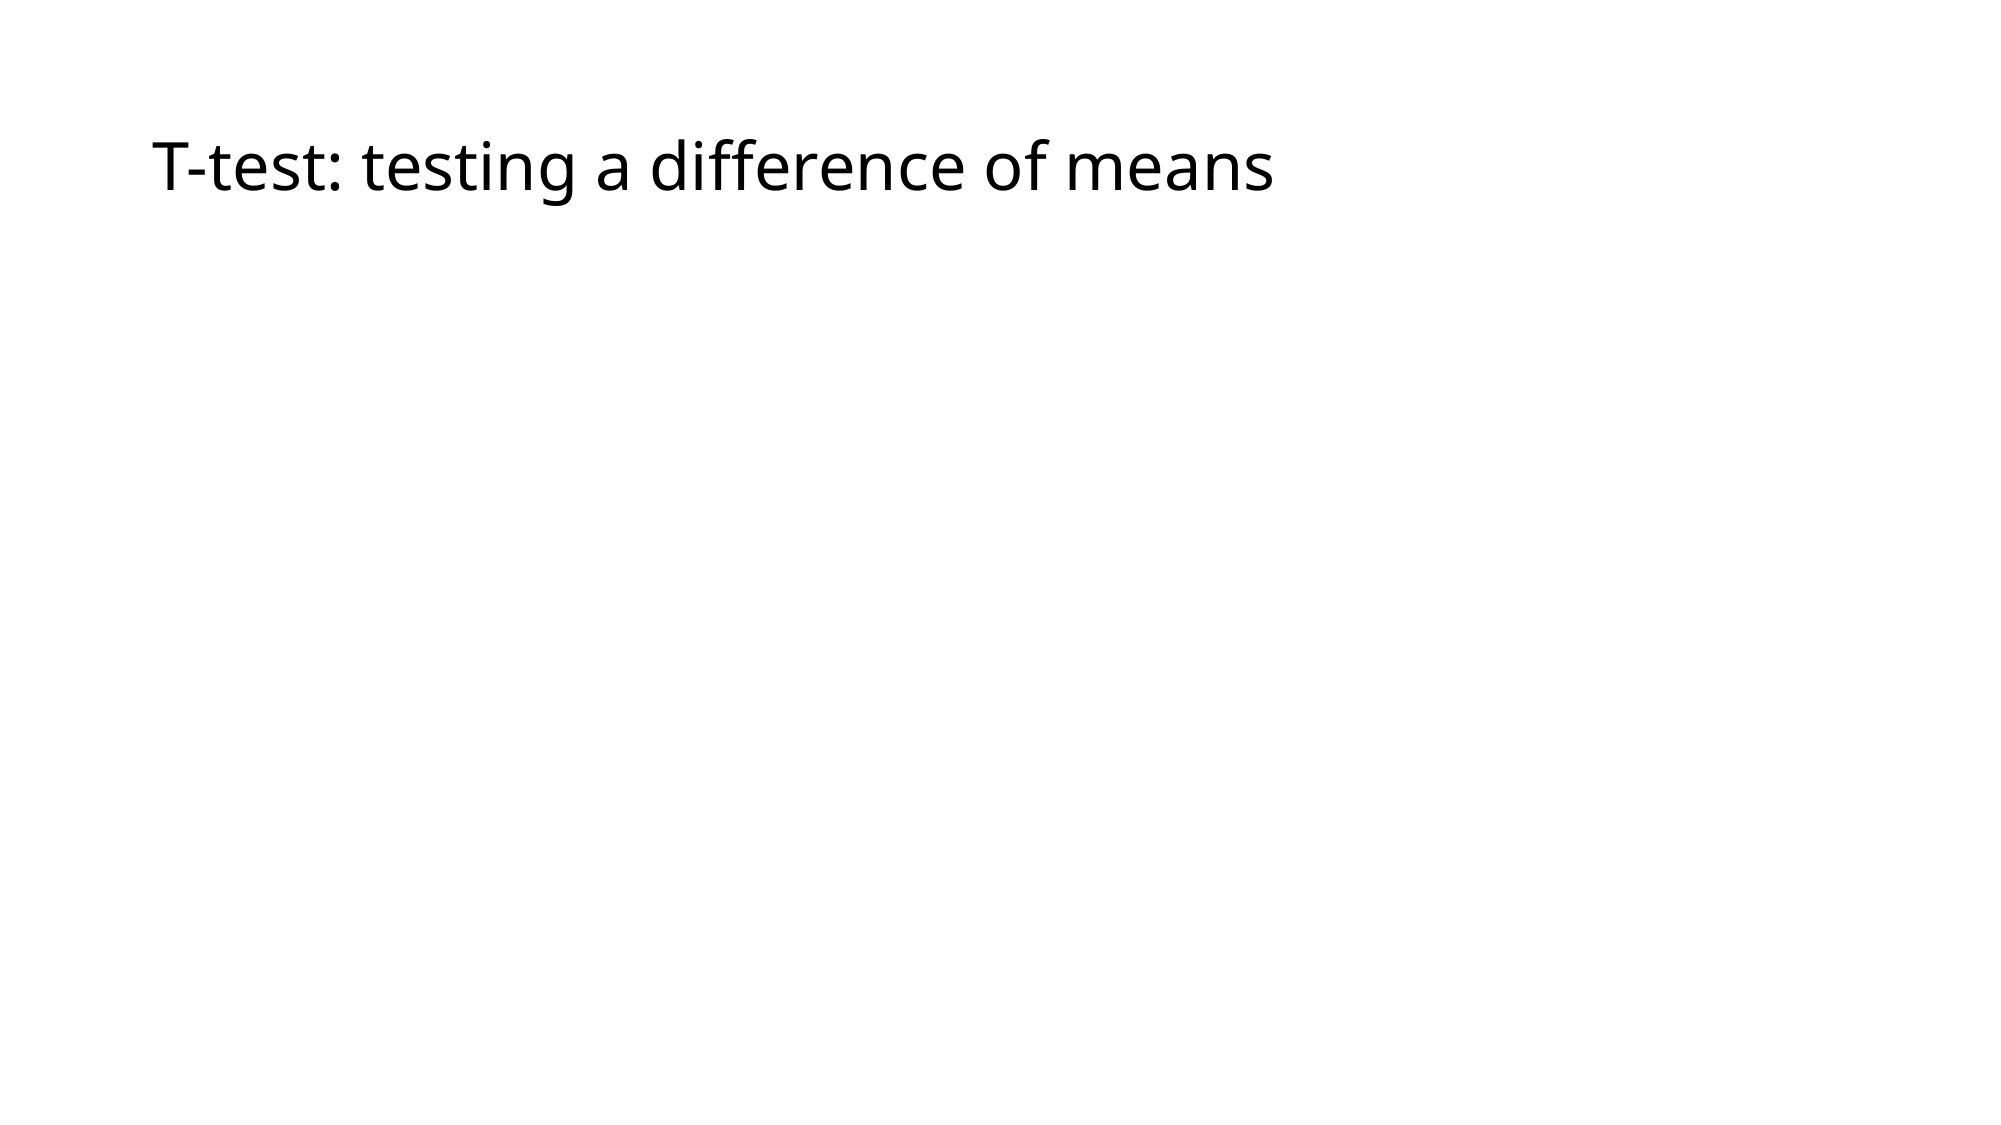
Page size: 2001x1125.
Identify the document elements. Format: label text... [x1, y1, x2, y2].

title T-test: testing a difference of means [137, 59, 1863, 278]
